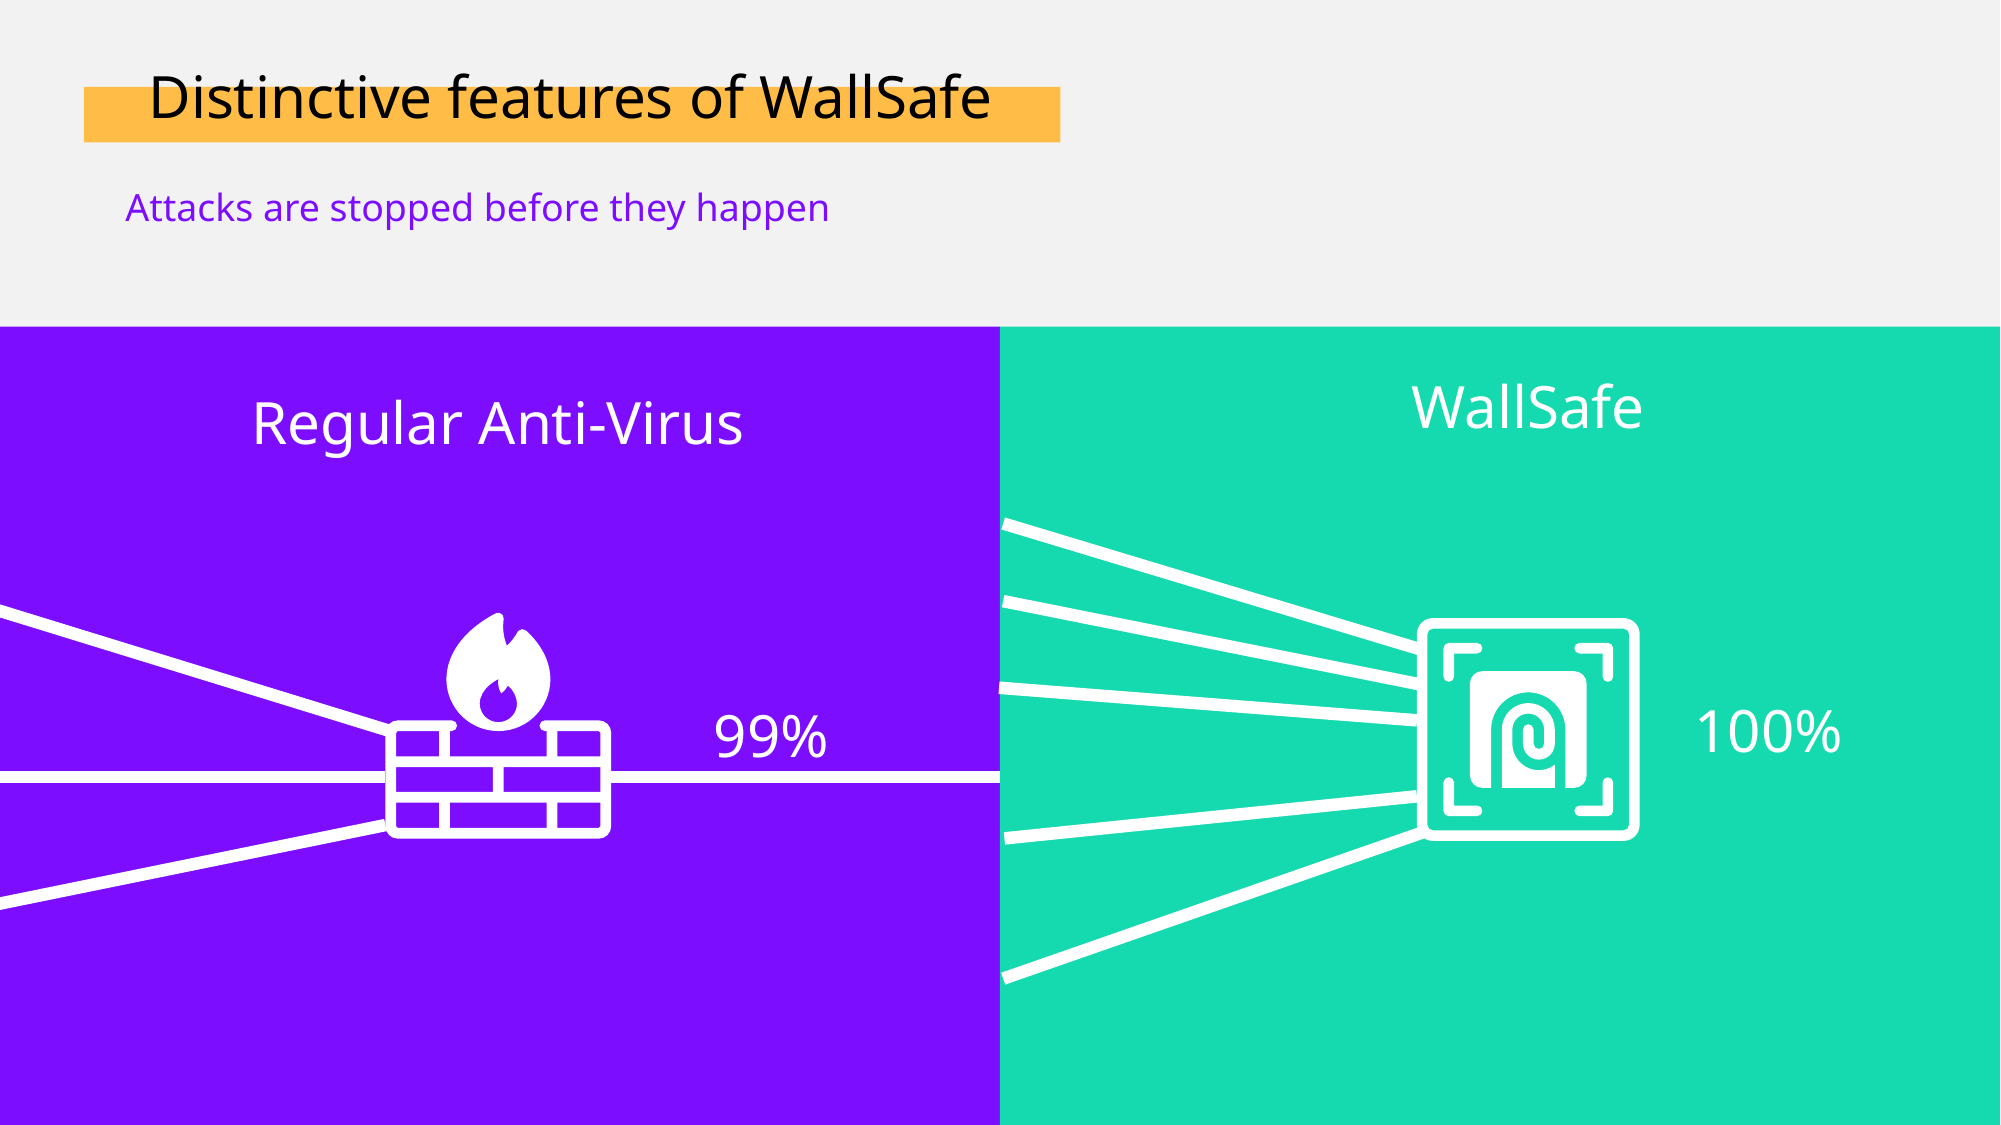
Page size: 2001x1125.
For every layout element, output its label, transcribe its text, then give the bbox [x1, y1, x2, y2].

text_box [998, 325, 2000, 1125]
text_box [0, 600, 397, 734]
text_box [0, 325, 998, 771]
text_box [1002, 600, 1424, 686]
text_box [82, 85, 1062, 144]
text_box Attacks are stopped before they happen [110, 176, 846, 237]
text_box WallSafe [1396, 362, 1660, 448]
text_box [384, 612, 612, 840]
text_box [0, 783, 998, 1125]
text_box Distinctive features of WallSafe [133, 52, 1008, 138]
text_box 100% [1679, 686, 1858, 772]
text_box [1416, 617, 1641, 842]
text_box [0, 824, 386, 914]
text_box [998, 687, 1416, 721]
text_box Regular Anti-Virus [236, 378, 761, 464]
text_box 99% [699, 691, 844, 776]
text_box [1002, 522, 1424, 600]
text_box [1003, 795, 1416, 831]
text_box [1002, 831, 1424, 980]
